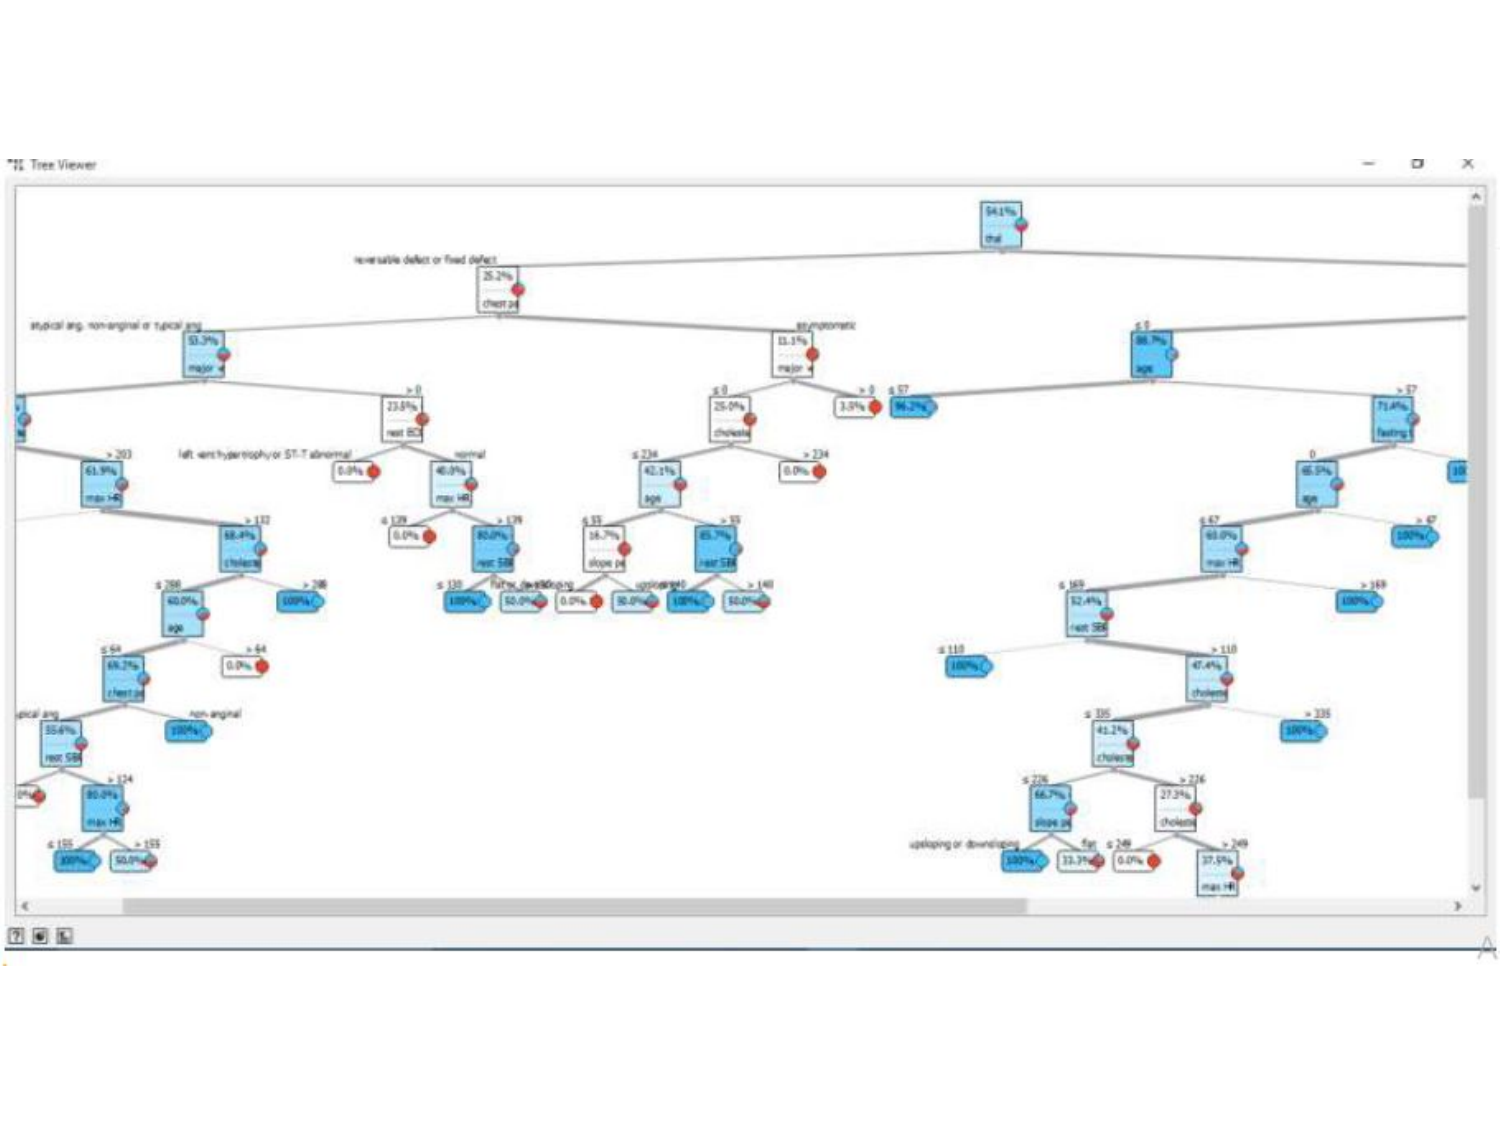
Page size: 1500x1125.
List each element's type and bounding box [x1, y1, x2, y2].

picture [0, 159, 1500, 966]
